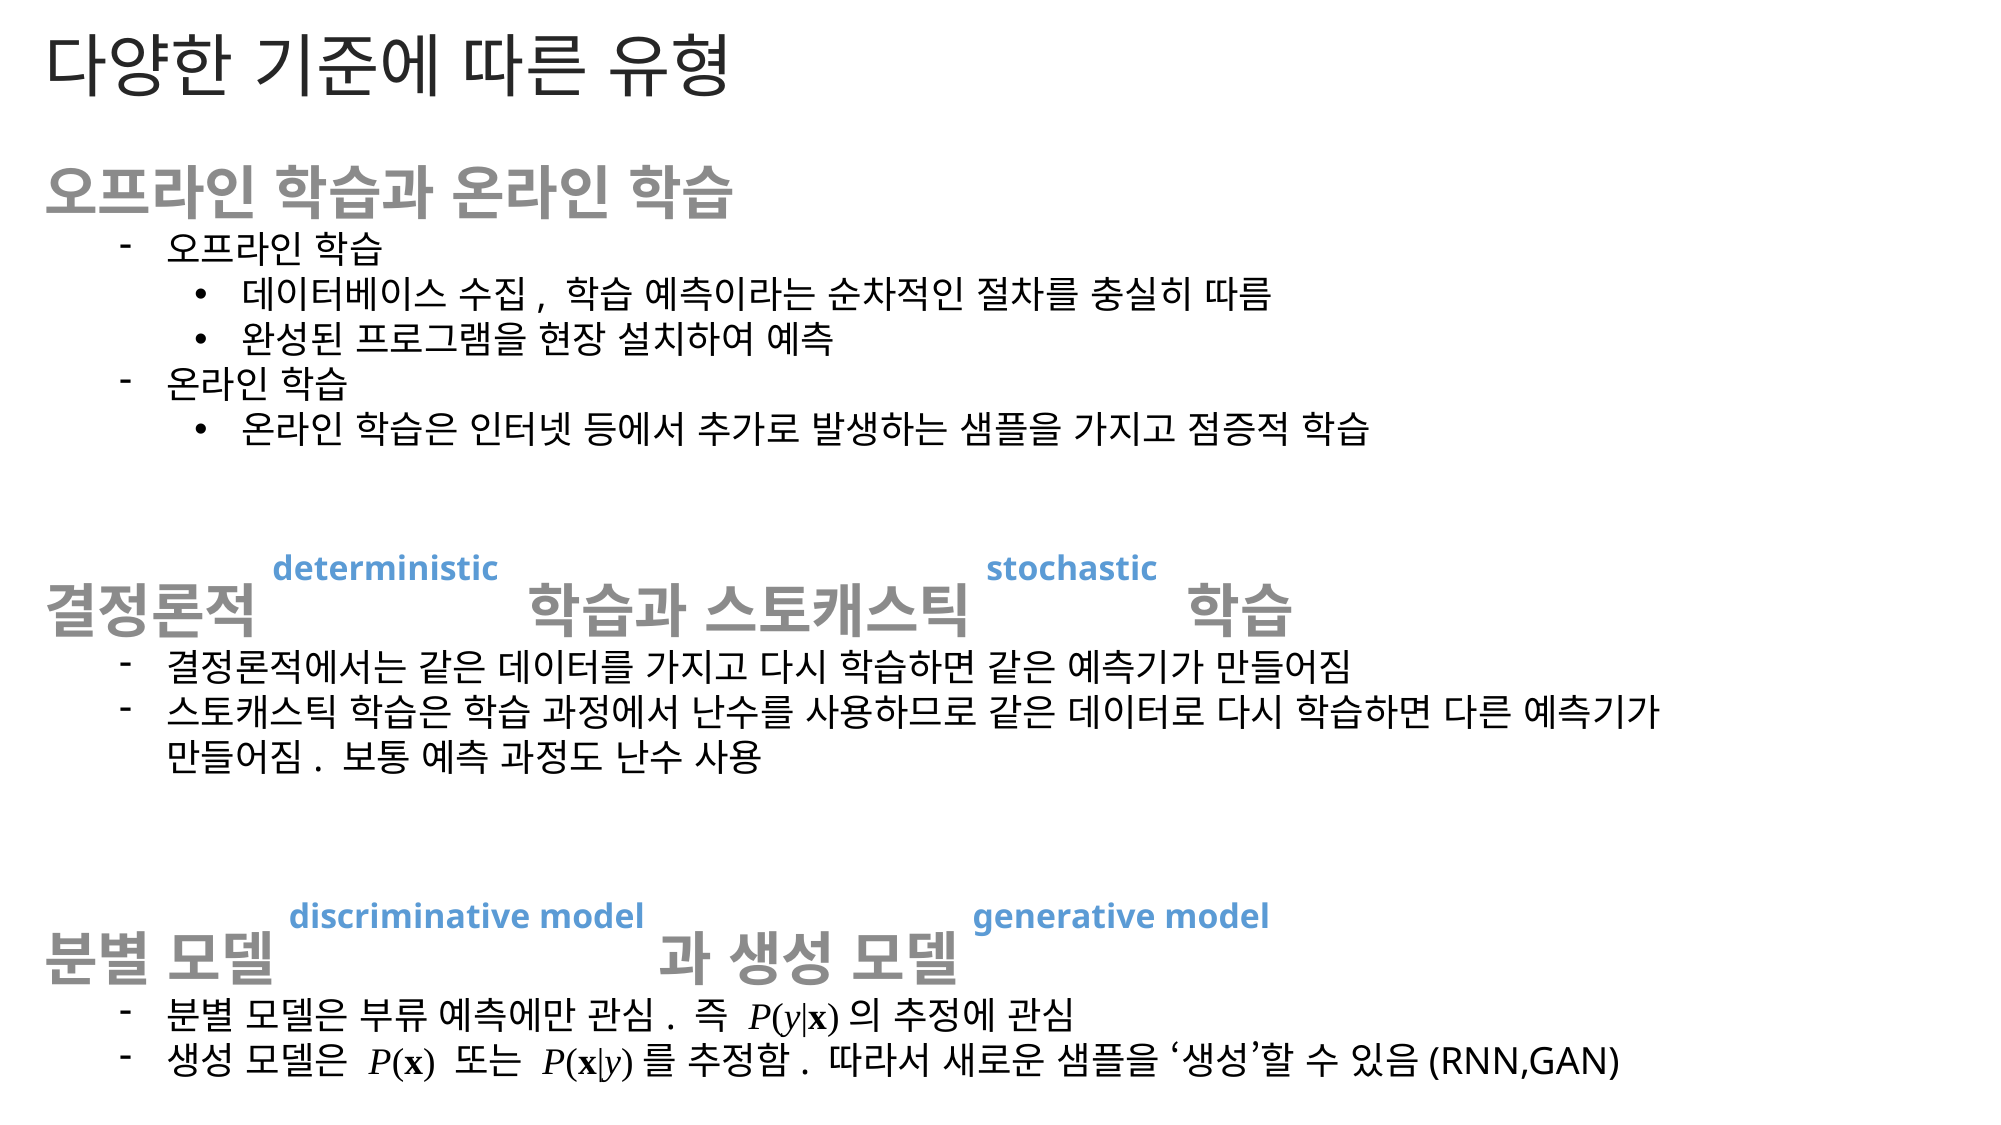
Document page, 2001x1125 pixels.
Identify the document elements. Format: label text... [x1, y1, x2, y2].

text_box 다양한 기준에 따른 유형 [29, 23, 1388, 114]
text_box 오프라인 학습과 온라인 학습 오프라인 학습 데이터베이스 수집, 학습 예측이라는 순차적인 절차를 충실히 따름 완성된 프로그램을 현장 설치하여 예측 온라인 학습 온라인 학습은 인터넷 등에서 추가로 발생하는 샘플을 가지고 점증적 학습 결정론적deterministic 학습과 스토캐스틱stochastic 학습 결정론적에서는 같은 데이터를 가지고 다시 학습하면 같은 예측기가 만들어짐 스토캐스틱 학습은 학습 과정에서 난수를 사용하므로 같은 데이터로 다시 학습하면 다른 예측기가 만들어짐. 보통 예측 과정도 난수 사용 분별 모델discriminative model과 생성 모델generative model 분별 모델은 부류 예측에만 관심. 즉 P(y|x)의 추정에 관심 생성 모델은 P(x) 또는 P(x|y)를 추정함. 따라서 새로운 샘플을 ‘생성’할 수 있음(RNN,GAN) [29, 148, 1820, 1083]
